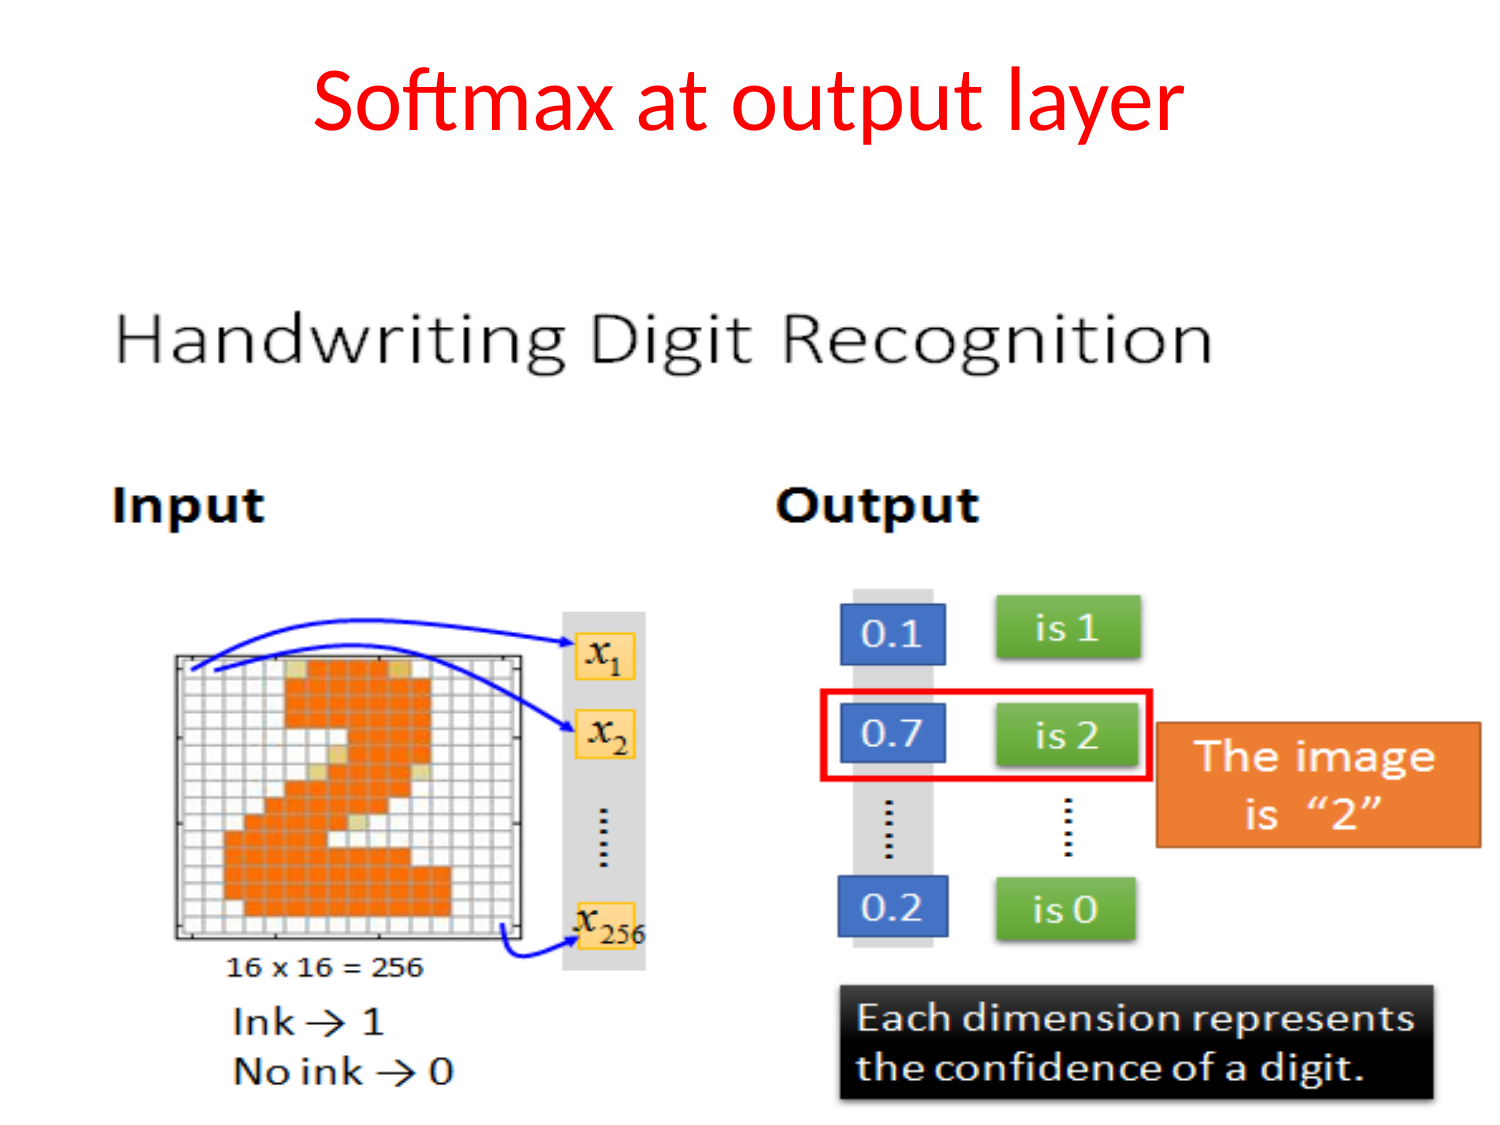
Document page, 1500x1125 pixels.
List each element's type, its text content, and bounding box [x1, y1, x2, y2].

picture [0, 214, 1500, 1125]
title Softmax at output layer [75, 0, 1425, 188]
